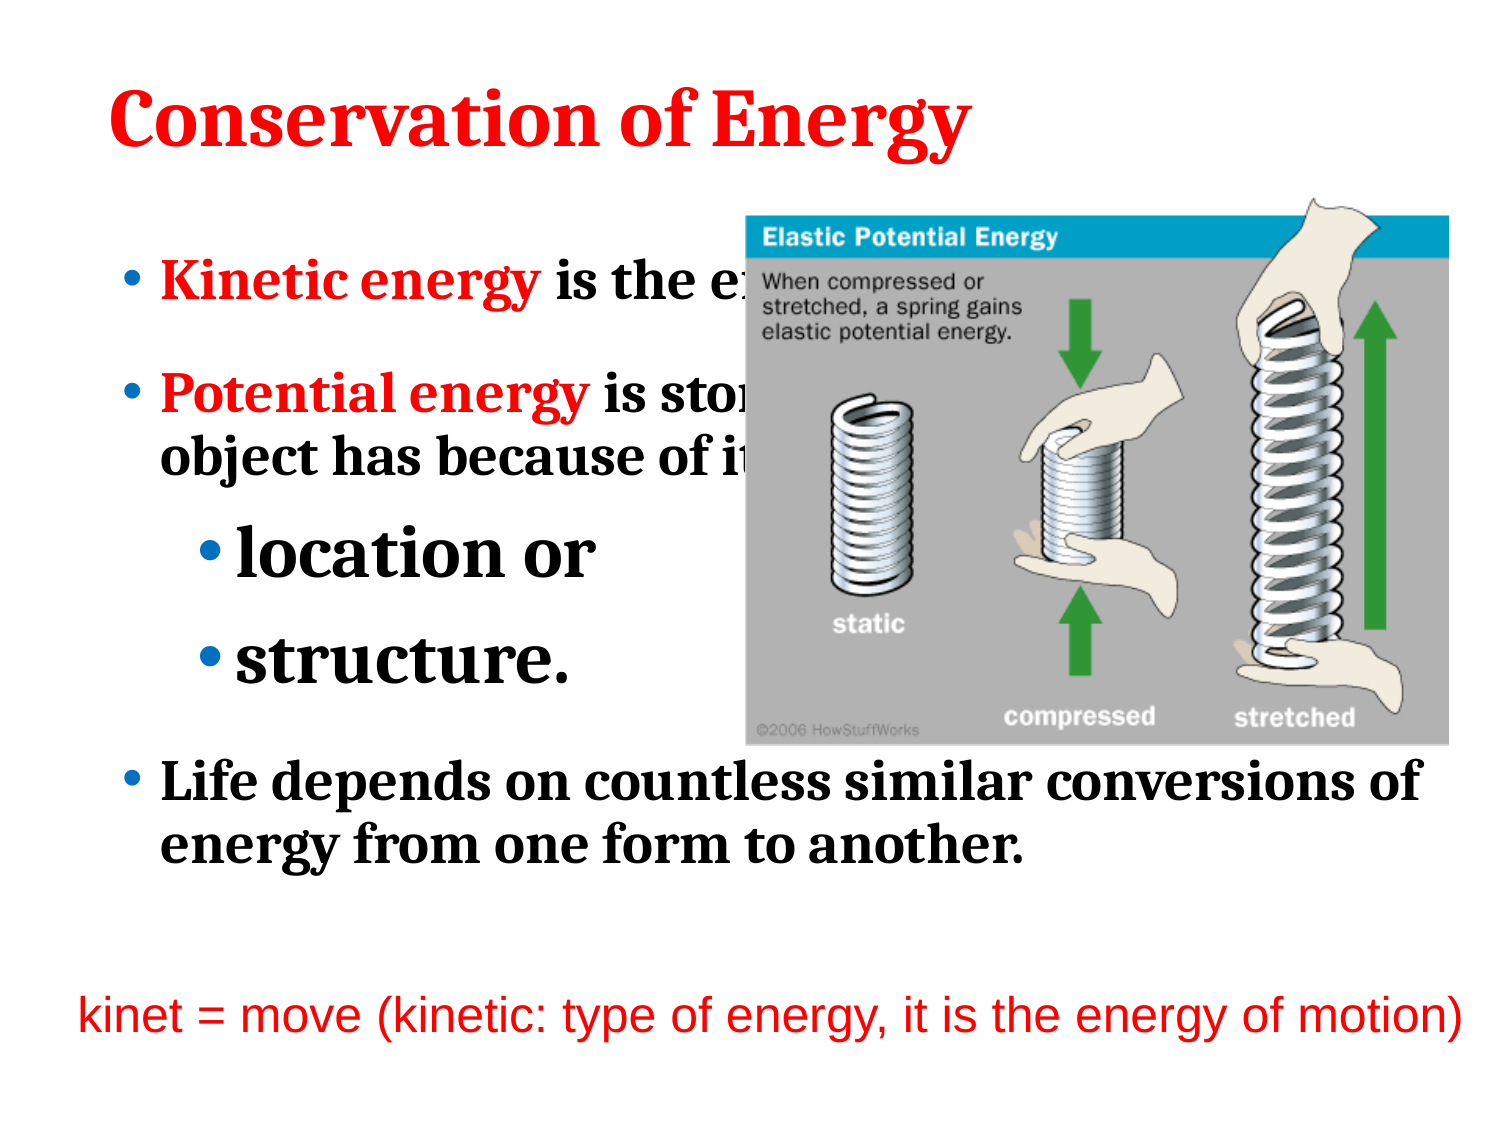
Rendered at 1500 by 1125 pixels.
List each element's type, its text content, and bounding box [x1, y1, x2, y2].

title Conservation of Energy [729, 66, 1449, 225]
picture [25, 0, 729, 286]
picture [745, 197, 1449, 747]
list Kinetic energy is the energy of motion. Potential energy is stored energy, energy that an object has because of its location or structure. Life depends on countless similar conversions of energy from one form to another. [107, 241, 1449, 975]
text_box kinet = move (kinetic: type of energy, it is the energy of motion) [62, 975, 1481, 1051]
